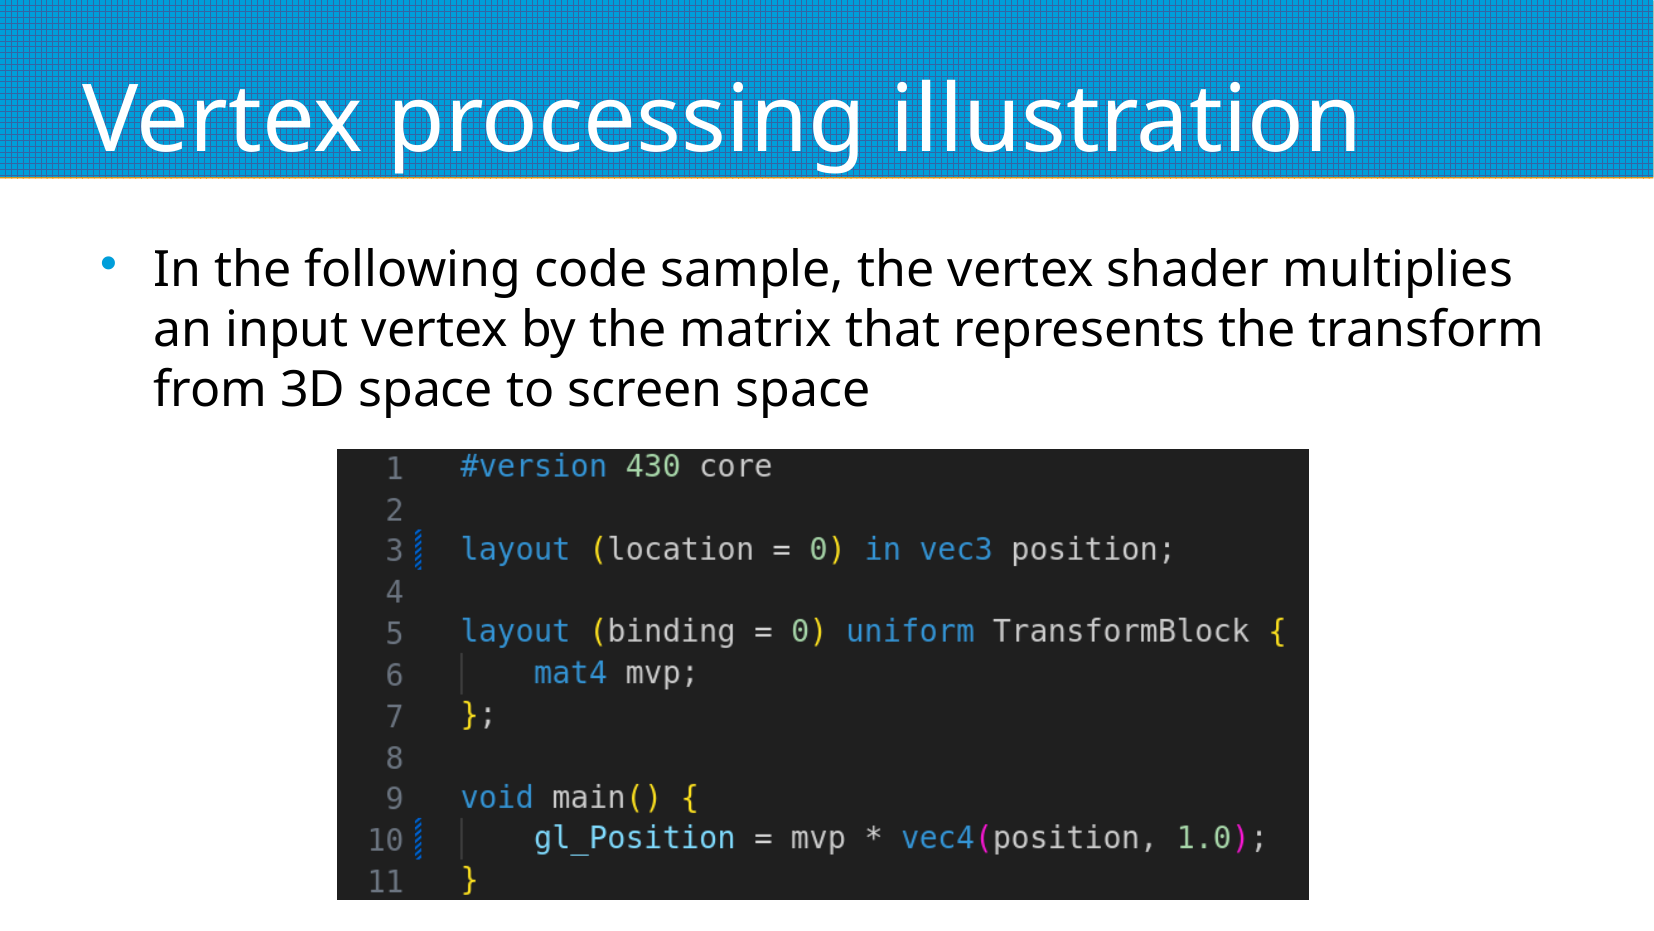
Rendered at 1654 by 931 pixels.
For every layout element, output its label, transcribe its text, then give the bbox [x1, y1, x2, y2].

picture [0, 179, 1654, 931]
title Vertex processing illustration [82, 14, 1571, 171]
list In the following code sample, the vertex shader multiplies an input vertex by the matrix that represents the transform from 3D space to screen space [82, 236, 1563, 810]
